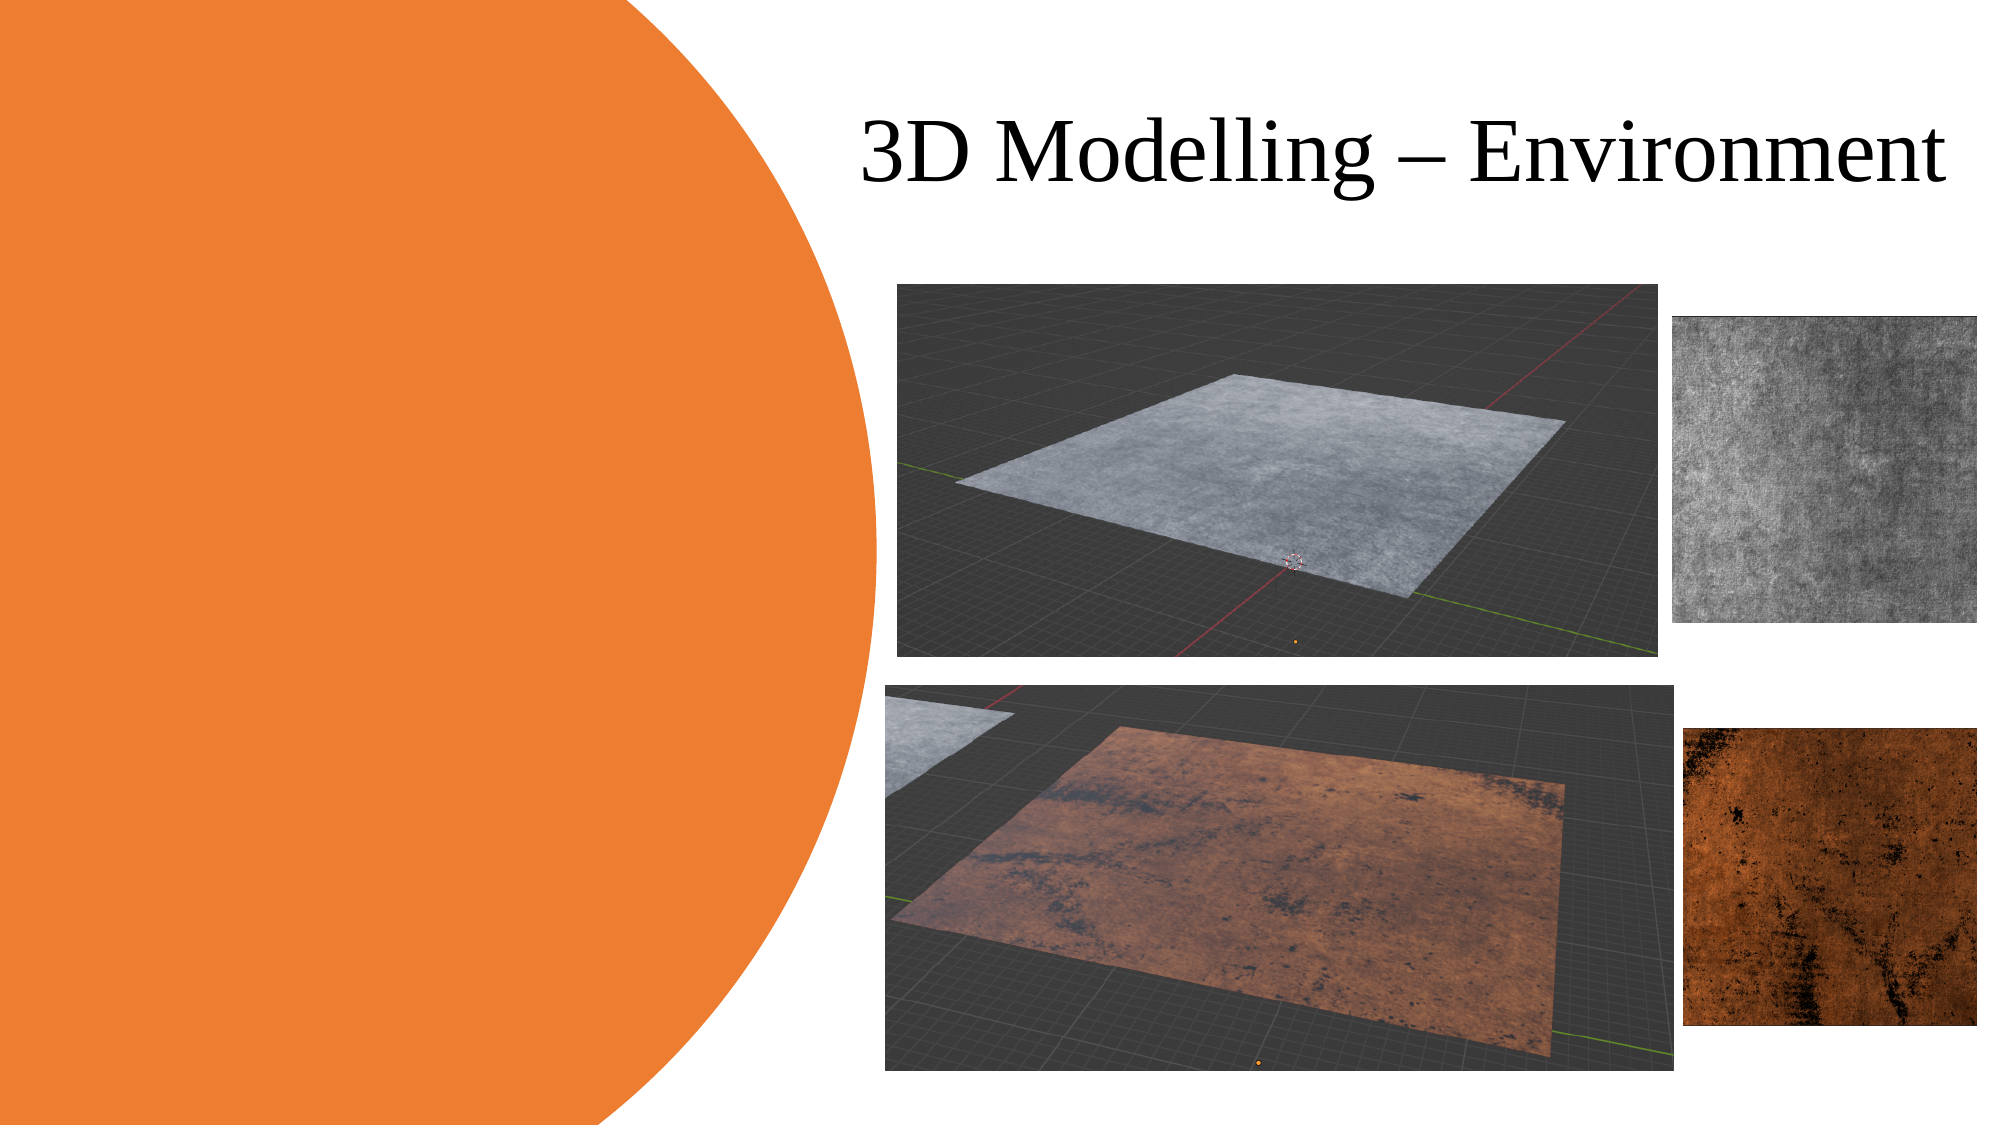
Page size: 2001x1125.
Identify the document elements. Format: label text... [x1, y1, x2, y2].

text_box [0, 0, 878, 1125]
picture [885, 685, 1674, 1071]
picture [1682, 728, 1977, 1026]
picture [1672, 316, 1977, 623]
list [897, 284, 1658, 657]
title 3D Modelling – Environment [844, 41, 1975, 263]
